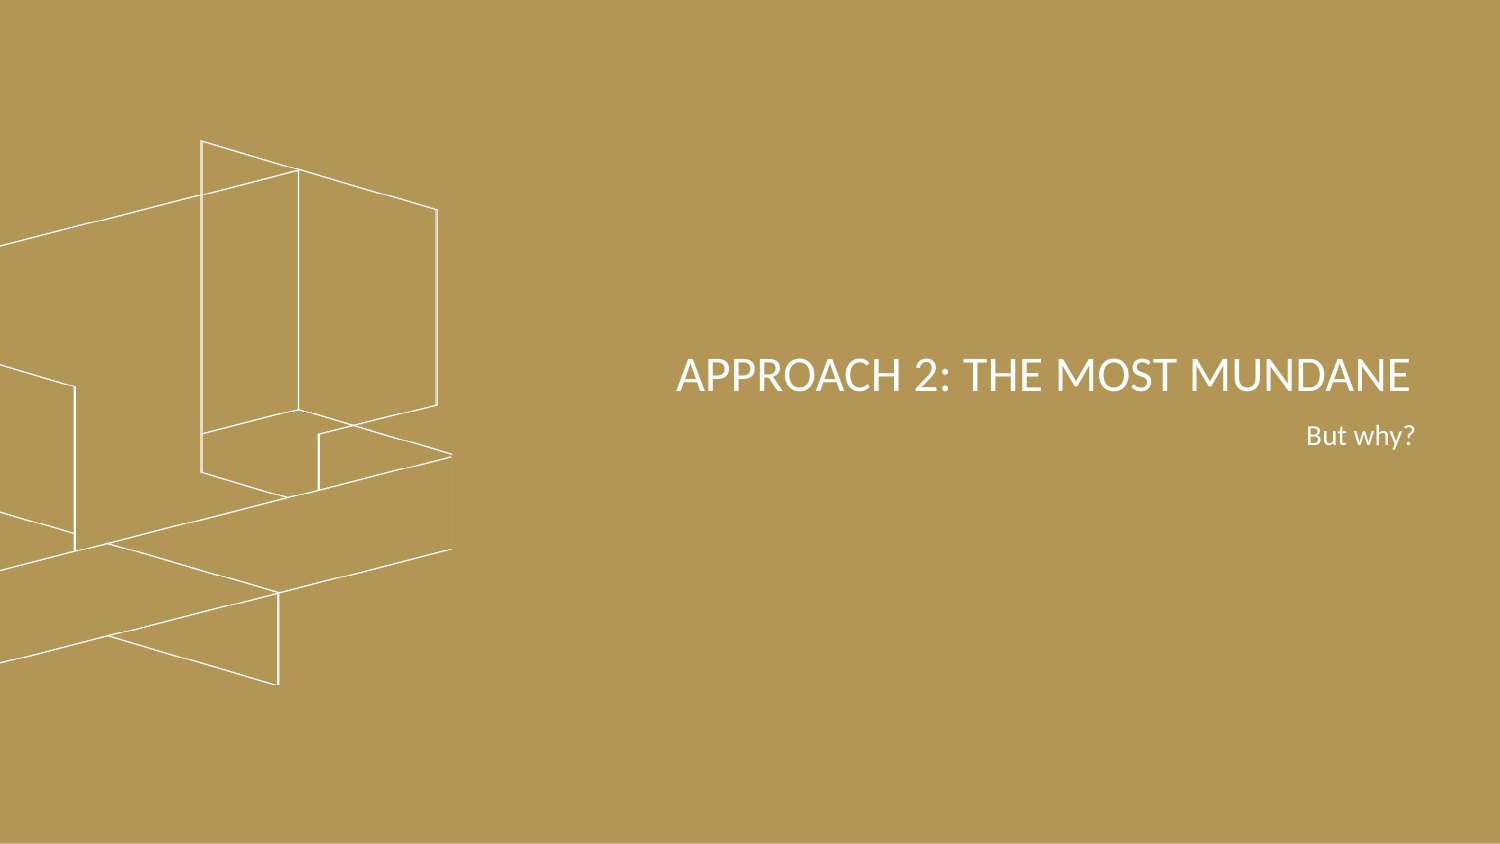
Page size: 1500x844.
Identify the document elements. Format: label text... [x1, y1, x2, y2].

list Approach 2: the most mundane [575, 334, 1438, 397]
list But why? [575, 409, 1438, 472]
